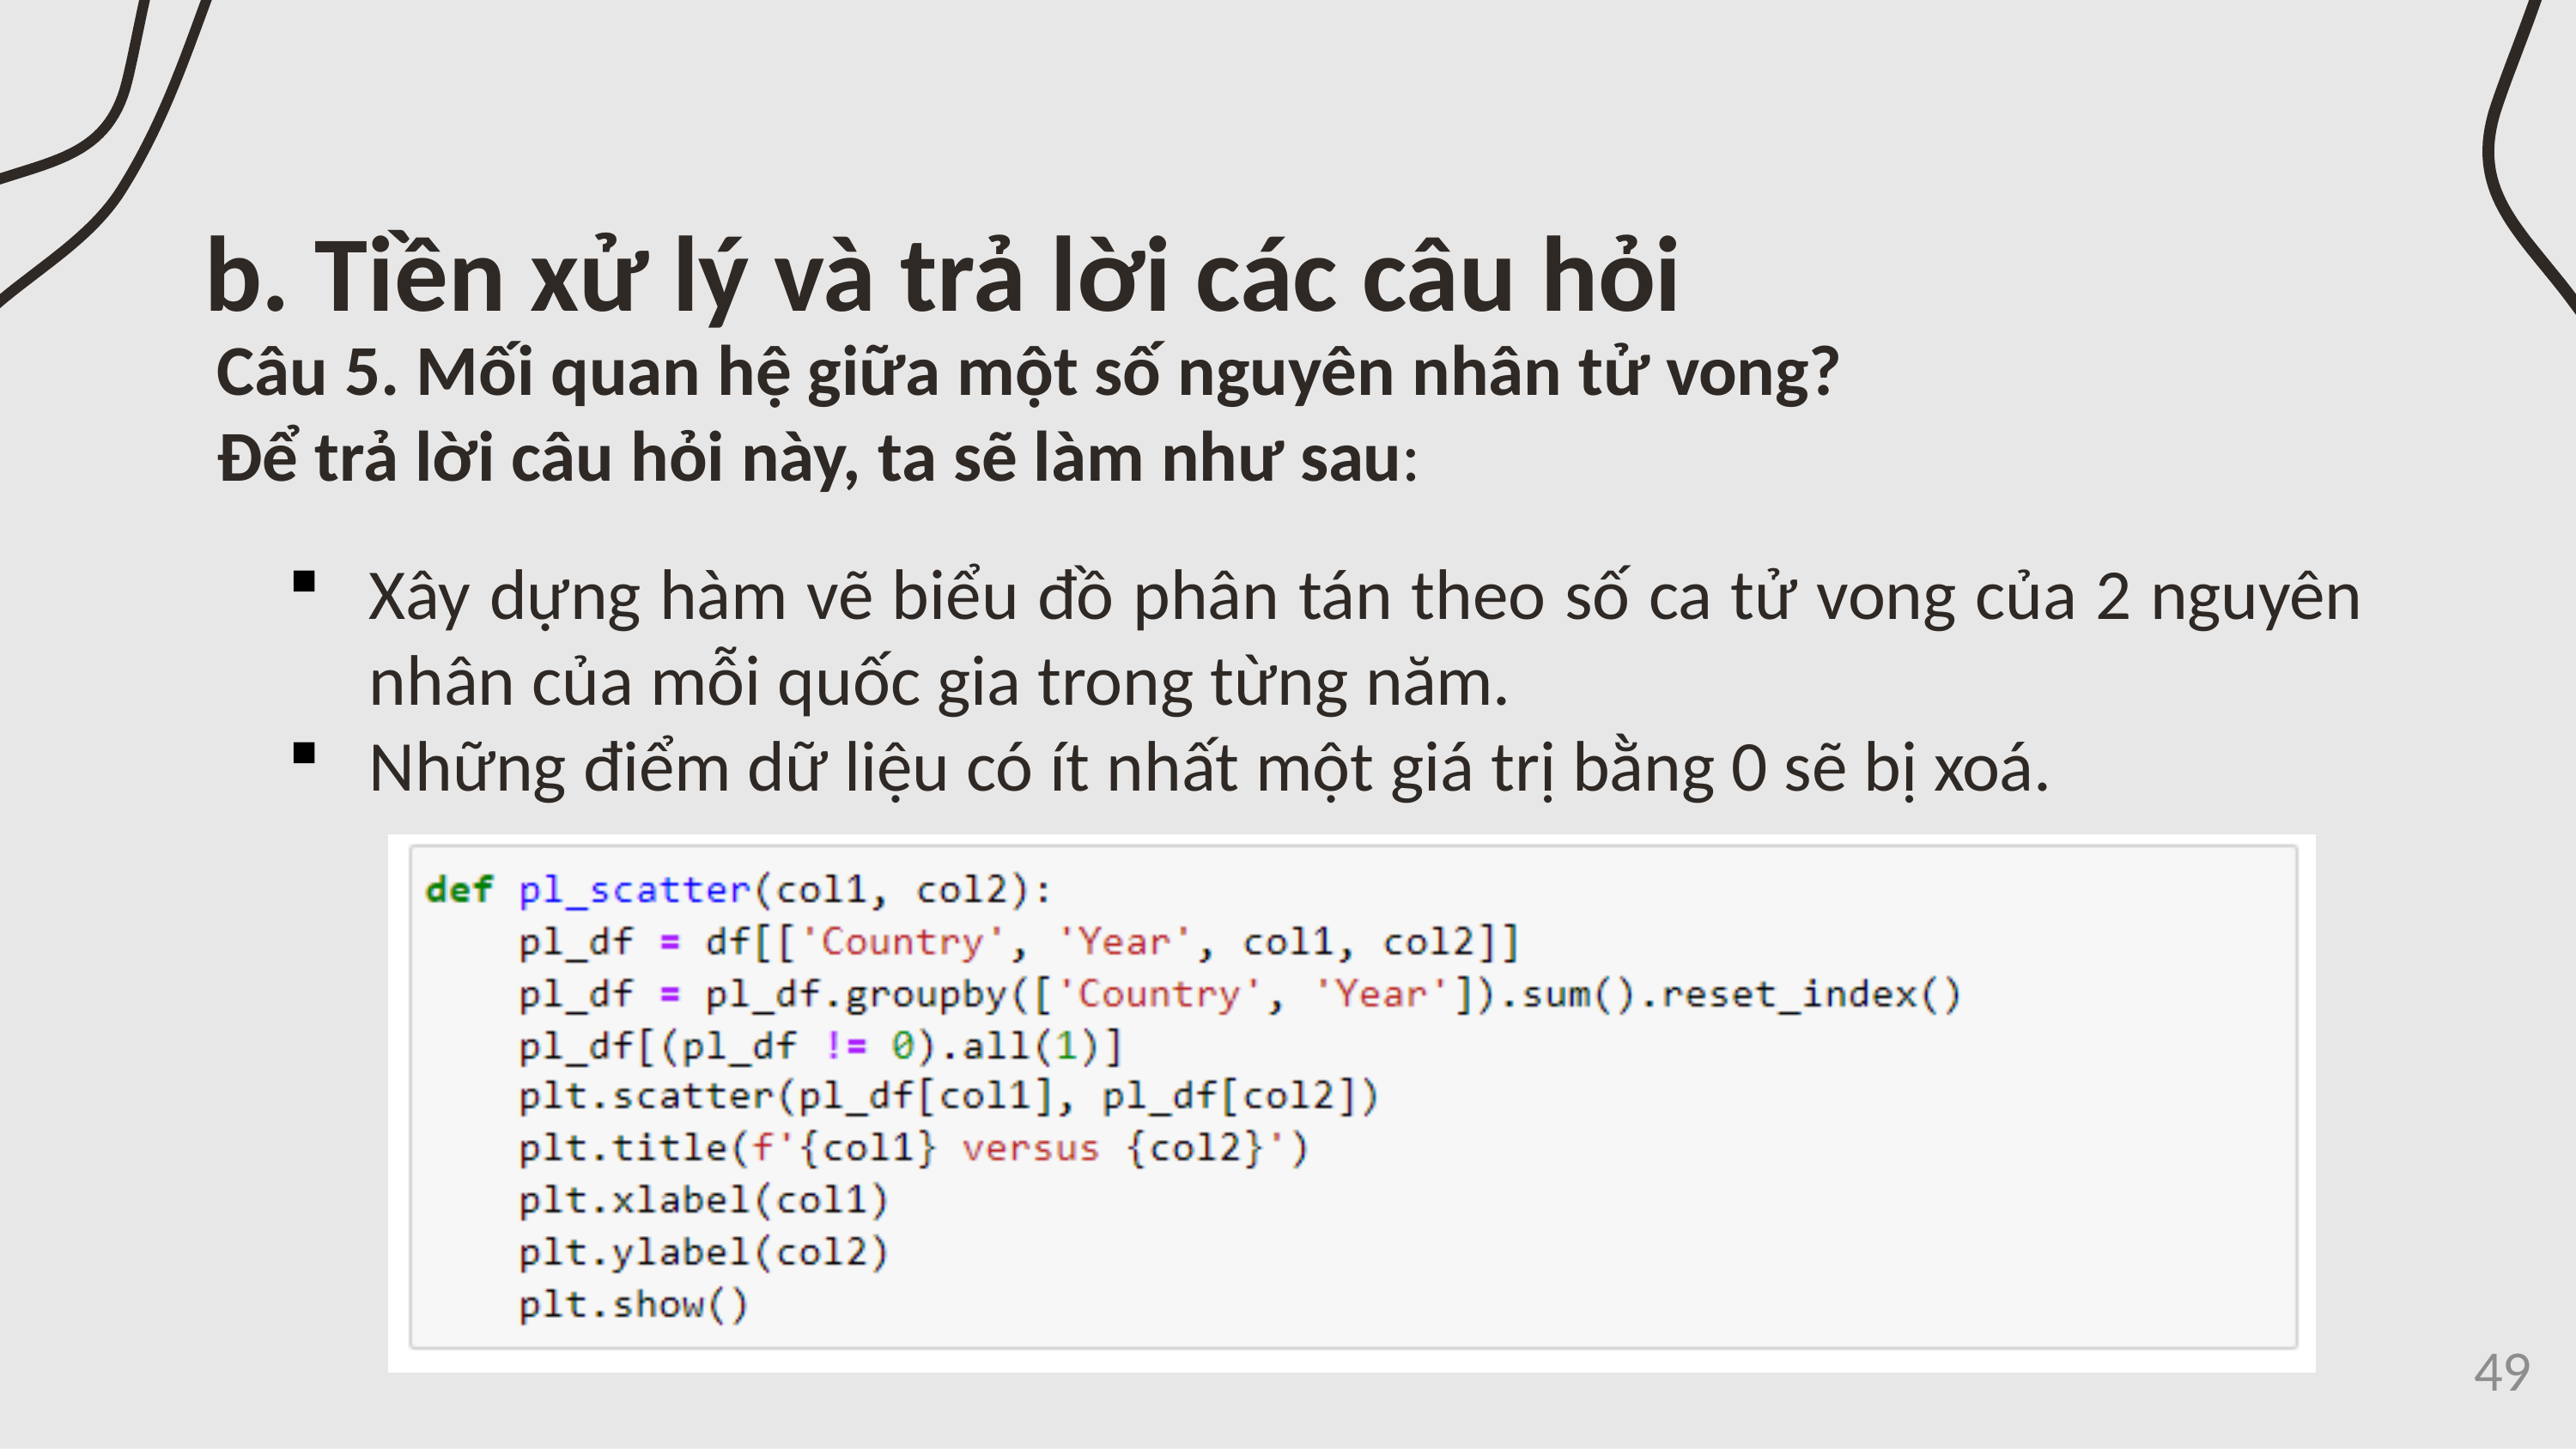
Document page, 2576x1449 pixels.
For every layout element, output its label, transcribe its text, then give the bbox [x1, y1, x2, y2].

slide_number 49 [2468, 1346, 2540, 1449]
text_box Câu 5. Mối quan hệ giữa một số nguyên nhân tử vong? Để trả lời câu hỏi này, ta sẽ làm như sau: Xây dựng hàm vẽ biểu đồ phân tán theo số ca tử vong của 2 nguyên nhân của mỗi quốc gia trong từng năm. Những điểm dữ liệu có ít nhất một giá trị bằng 0 sẽ bị xoá. [215, 321, 2381, 805]
title b. Tiền xử lý và trả lời các câu hỏi [203, 202, 1693, 446]
picture [387, 834, 2317, 1373]
